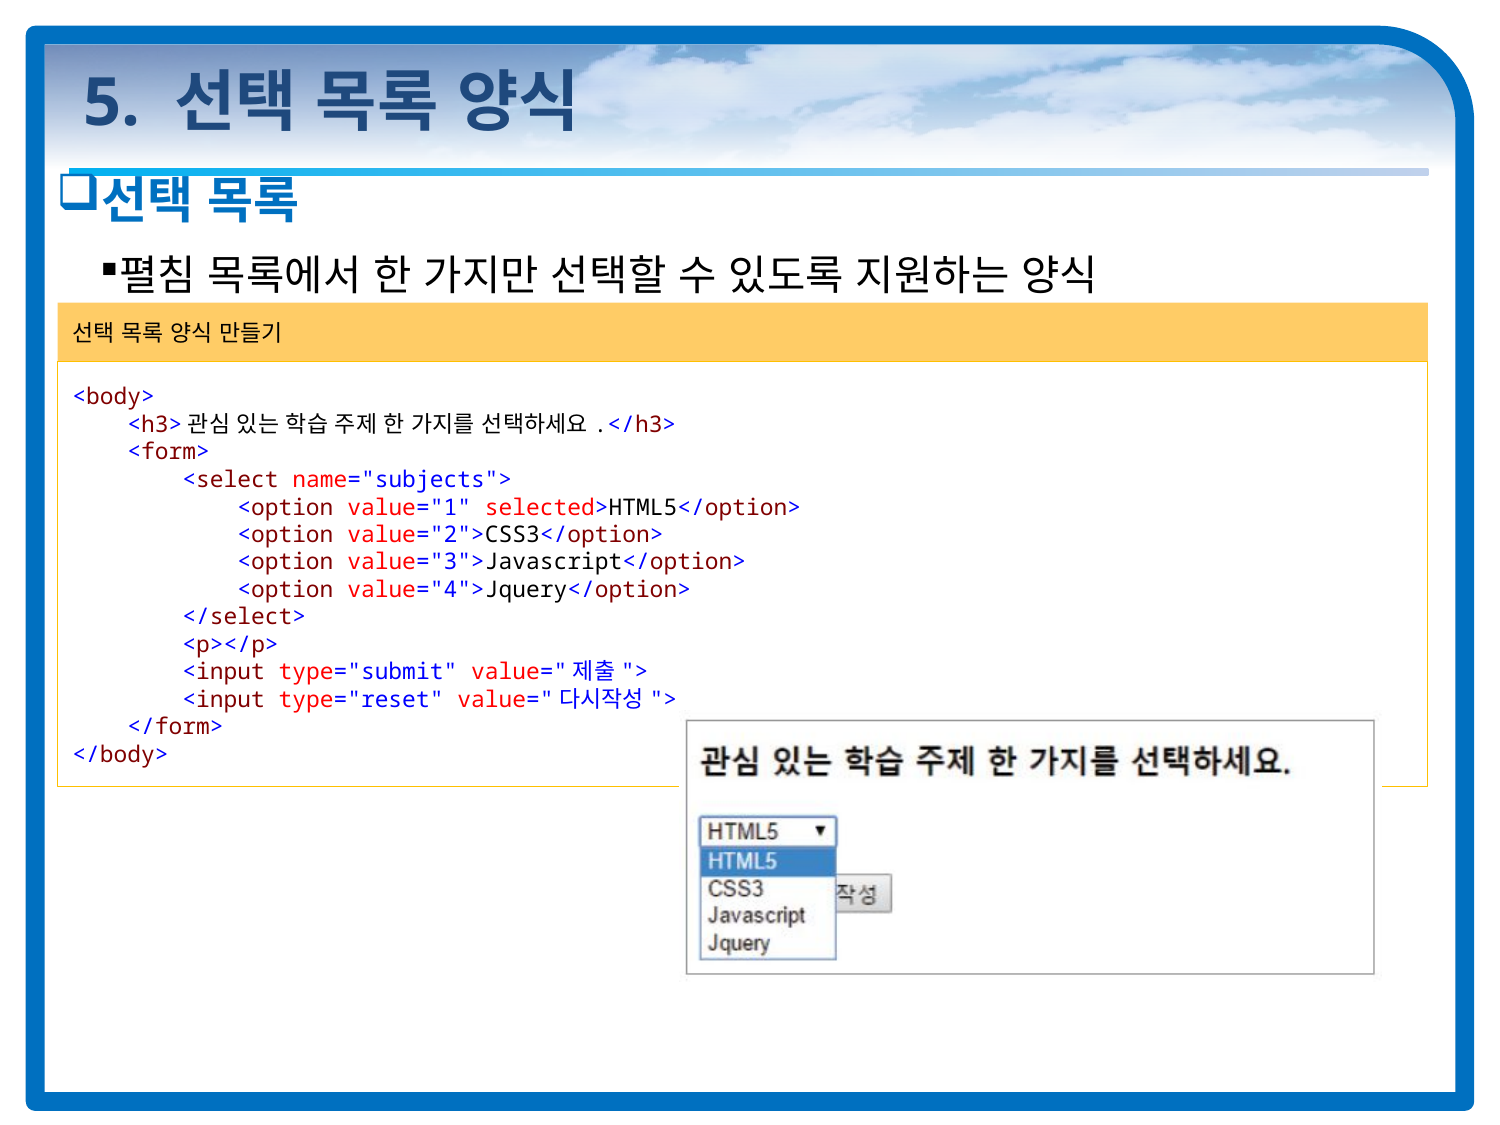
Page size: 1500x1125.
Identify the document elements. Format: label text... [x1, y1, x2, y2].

text_box <body> <h3>관심 있는 학습 주제 한 가지를 선택하세요.</h3> <form> <select name="subjects"> <option value="1" selected>HTML5</option> <option value="2">CSS3</option> <option value="3">Javascript</option> <option value="4">Jquery</option> </select> <p></p> <input type="submit" value="제출"> <input type="reset" value="다시작성"> </form> </body> [55, 360, 1430, 789]
picture [678, 709, 1383, 983]
title 5. 선택 목록 양식 [68, 35, 1419, 160]
text_box 선택 목록 양식 만들기 [55, 301, 1430, 360]
list 선택 목록 펼침 목록에서 한 가지만 선택할 수 있도록 지원하는 양식 [41, 160, 1459, 303]
